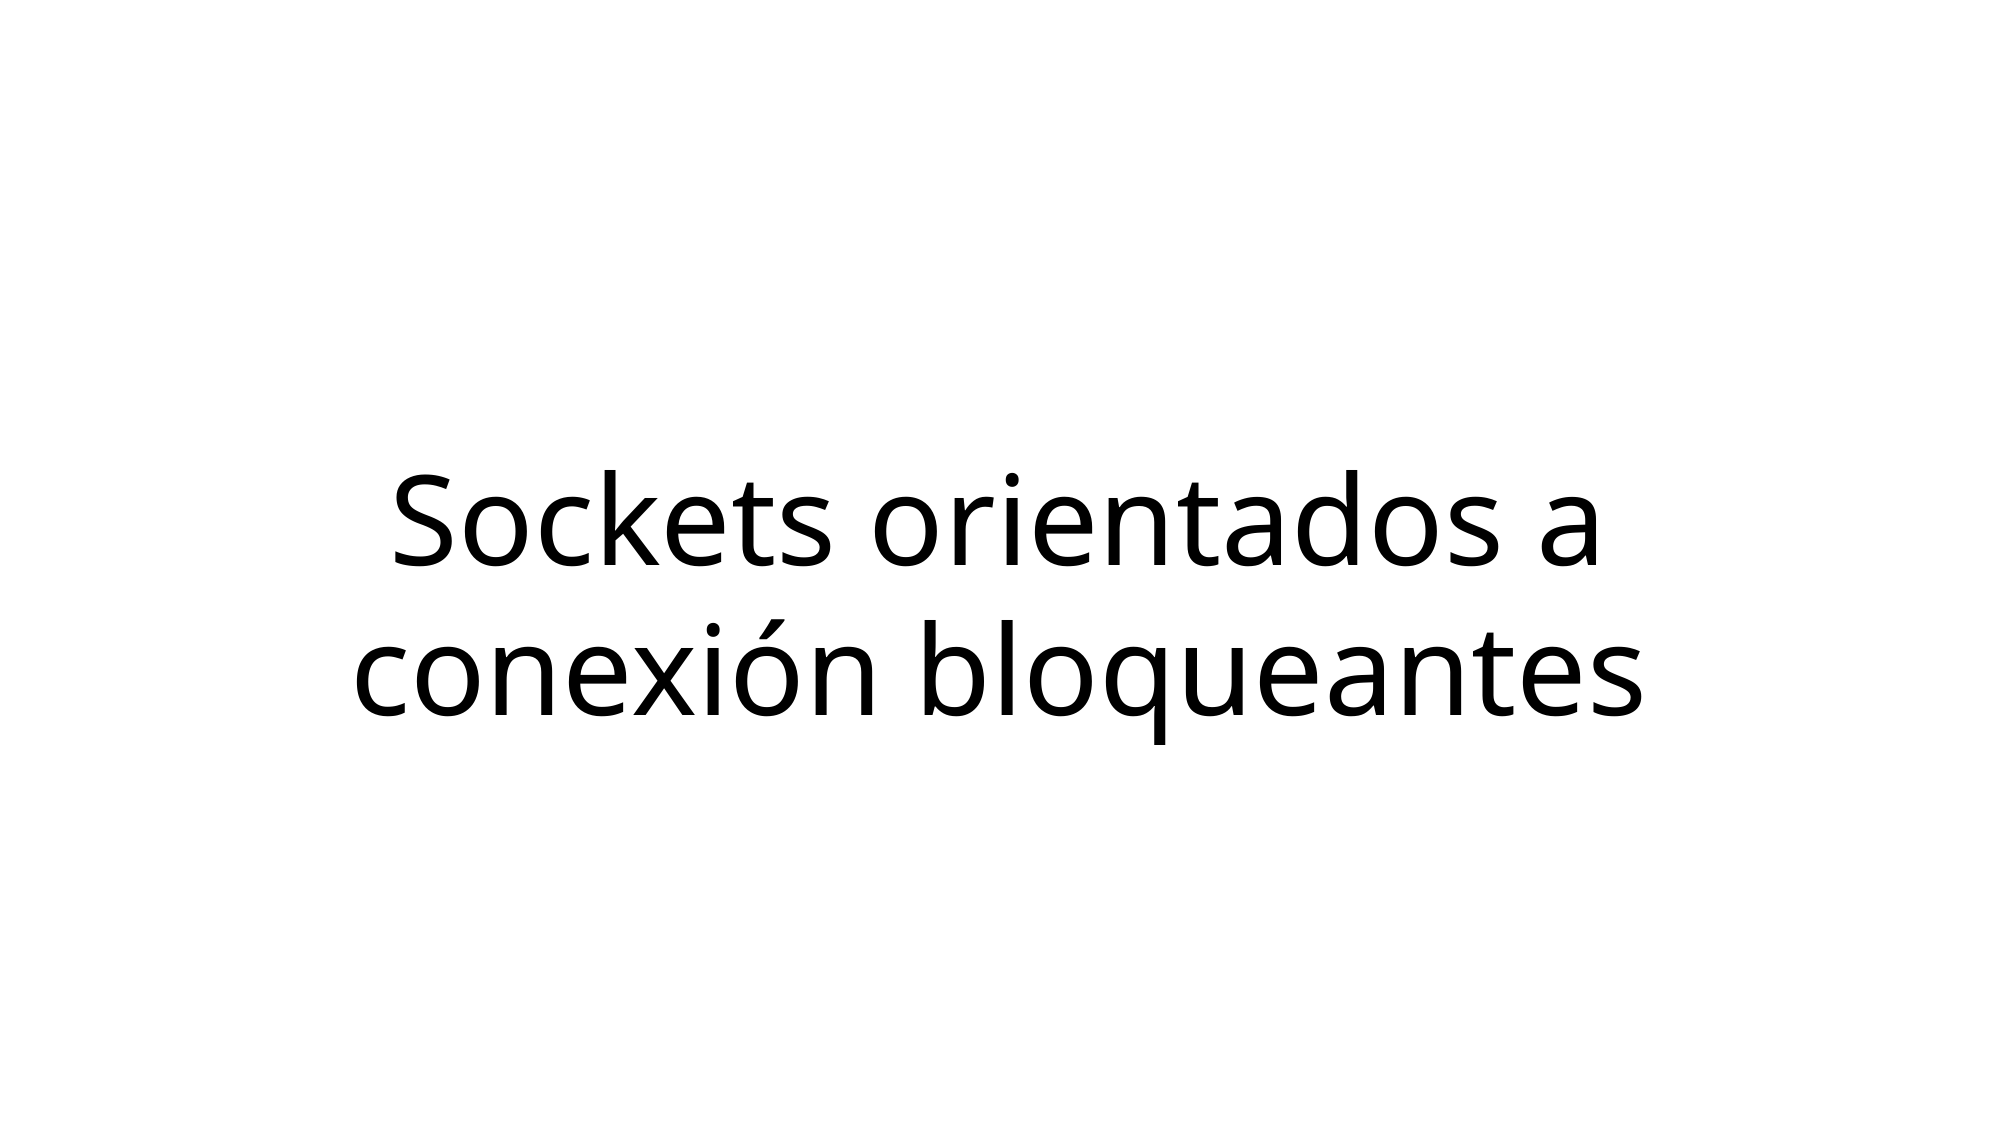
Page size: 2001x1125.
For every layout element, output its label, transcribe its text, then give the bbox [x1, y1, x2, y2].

text_box Sockets orientados a conexión bloqueantes [136, 280, 1862, 749]
